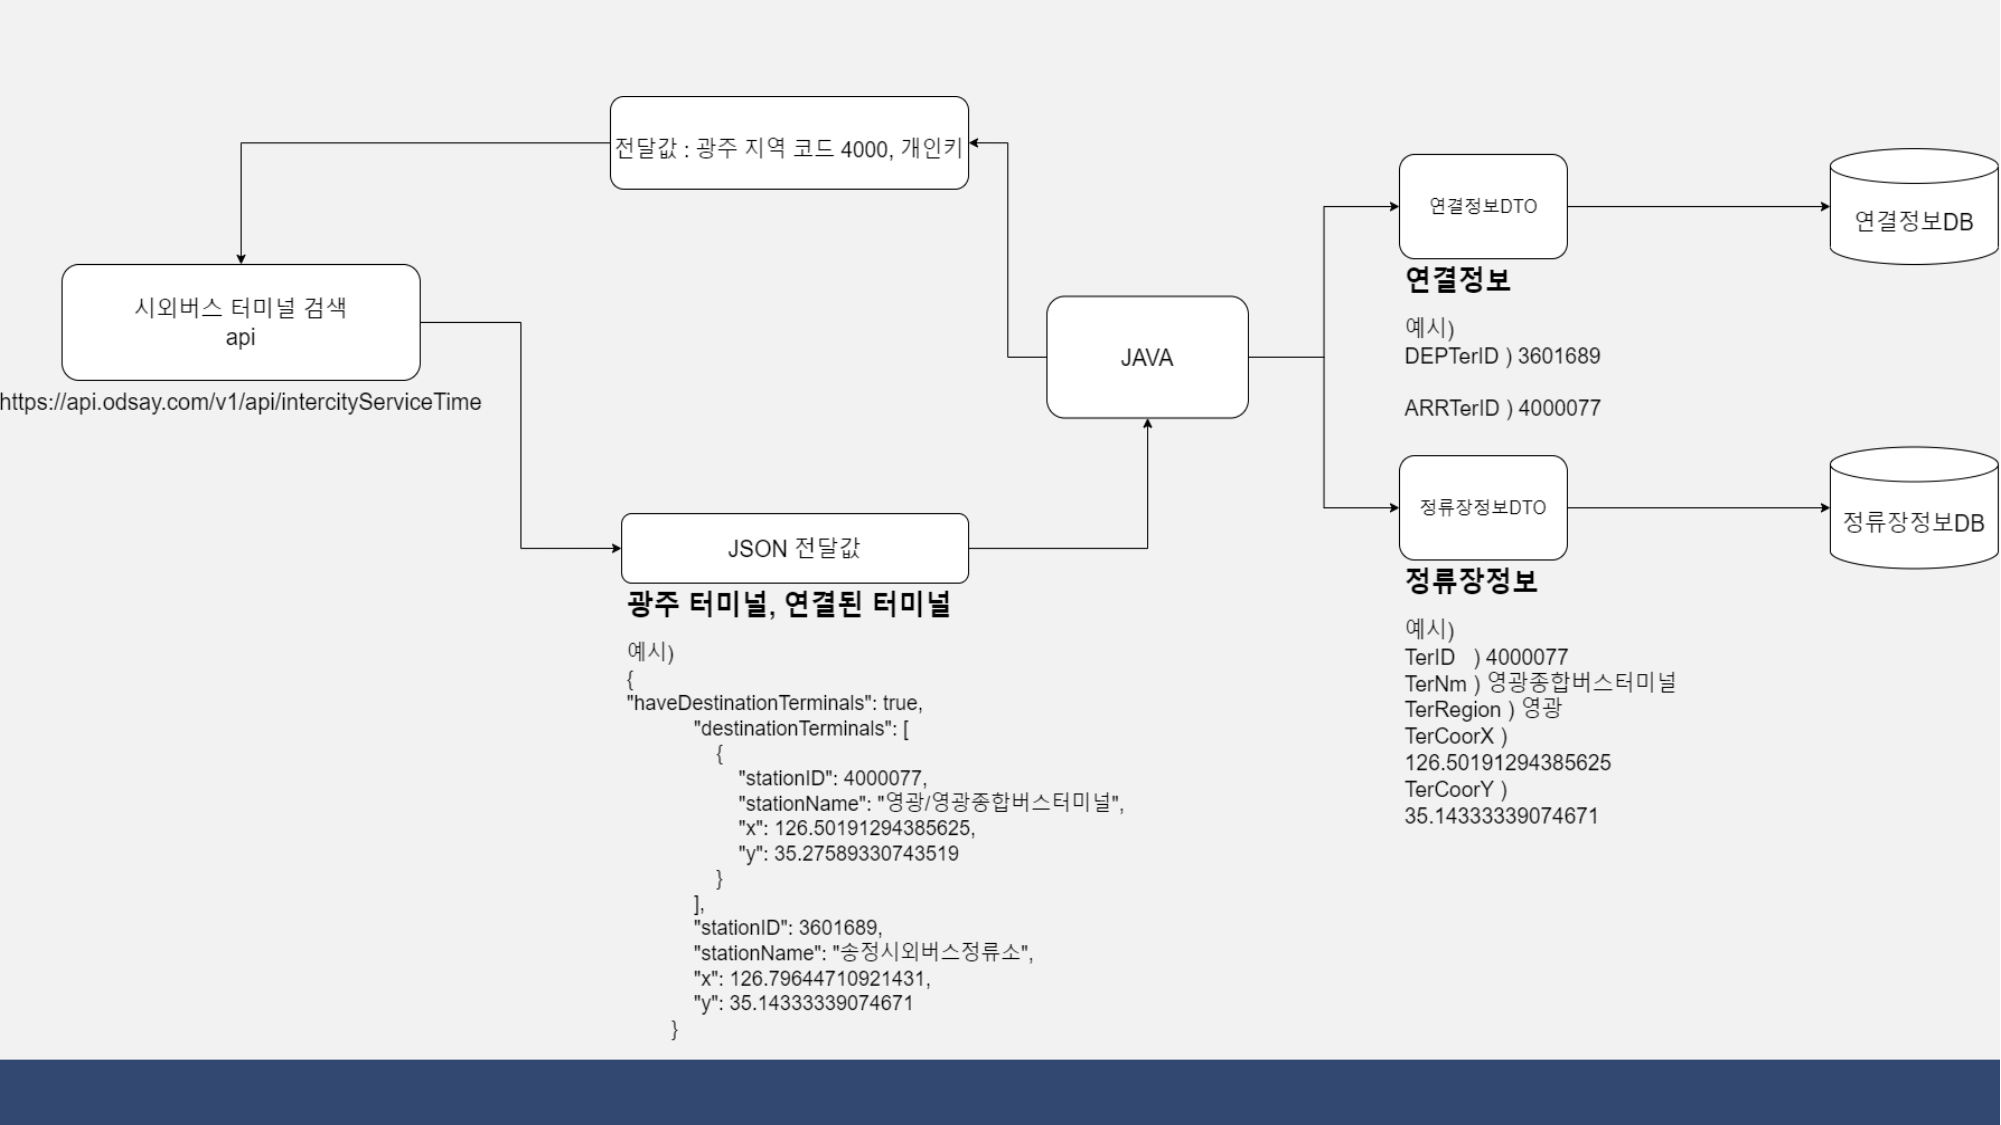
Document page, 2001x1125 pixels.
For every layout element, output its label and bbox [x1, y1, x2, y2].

text_box [0, 1060, 2000, 1125]
picture [0, 96, 2000, 1060]
